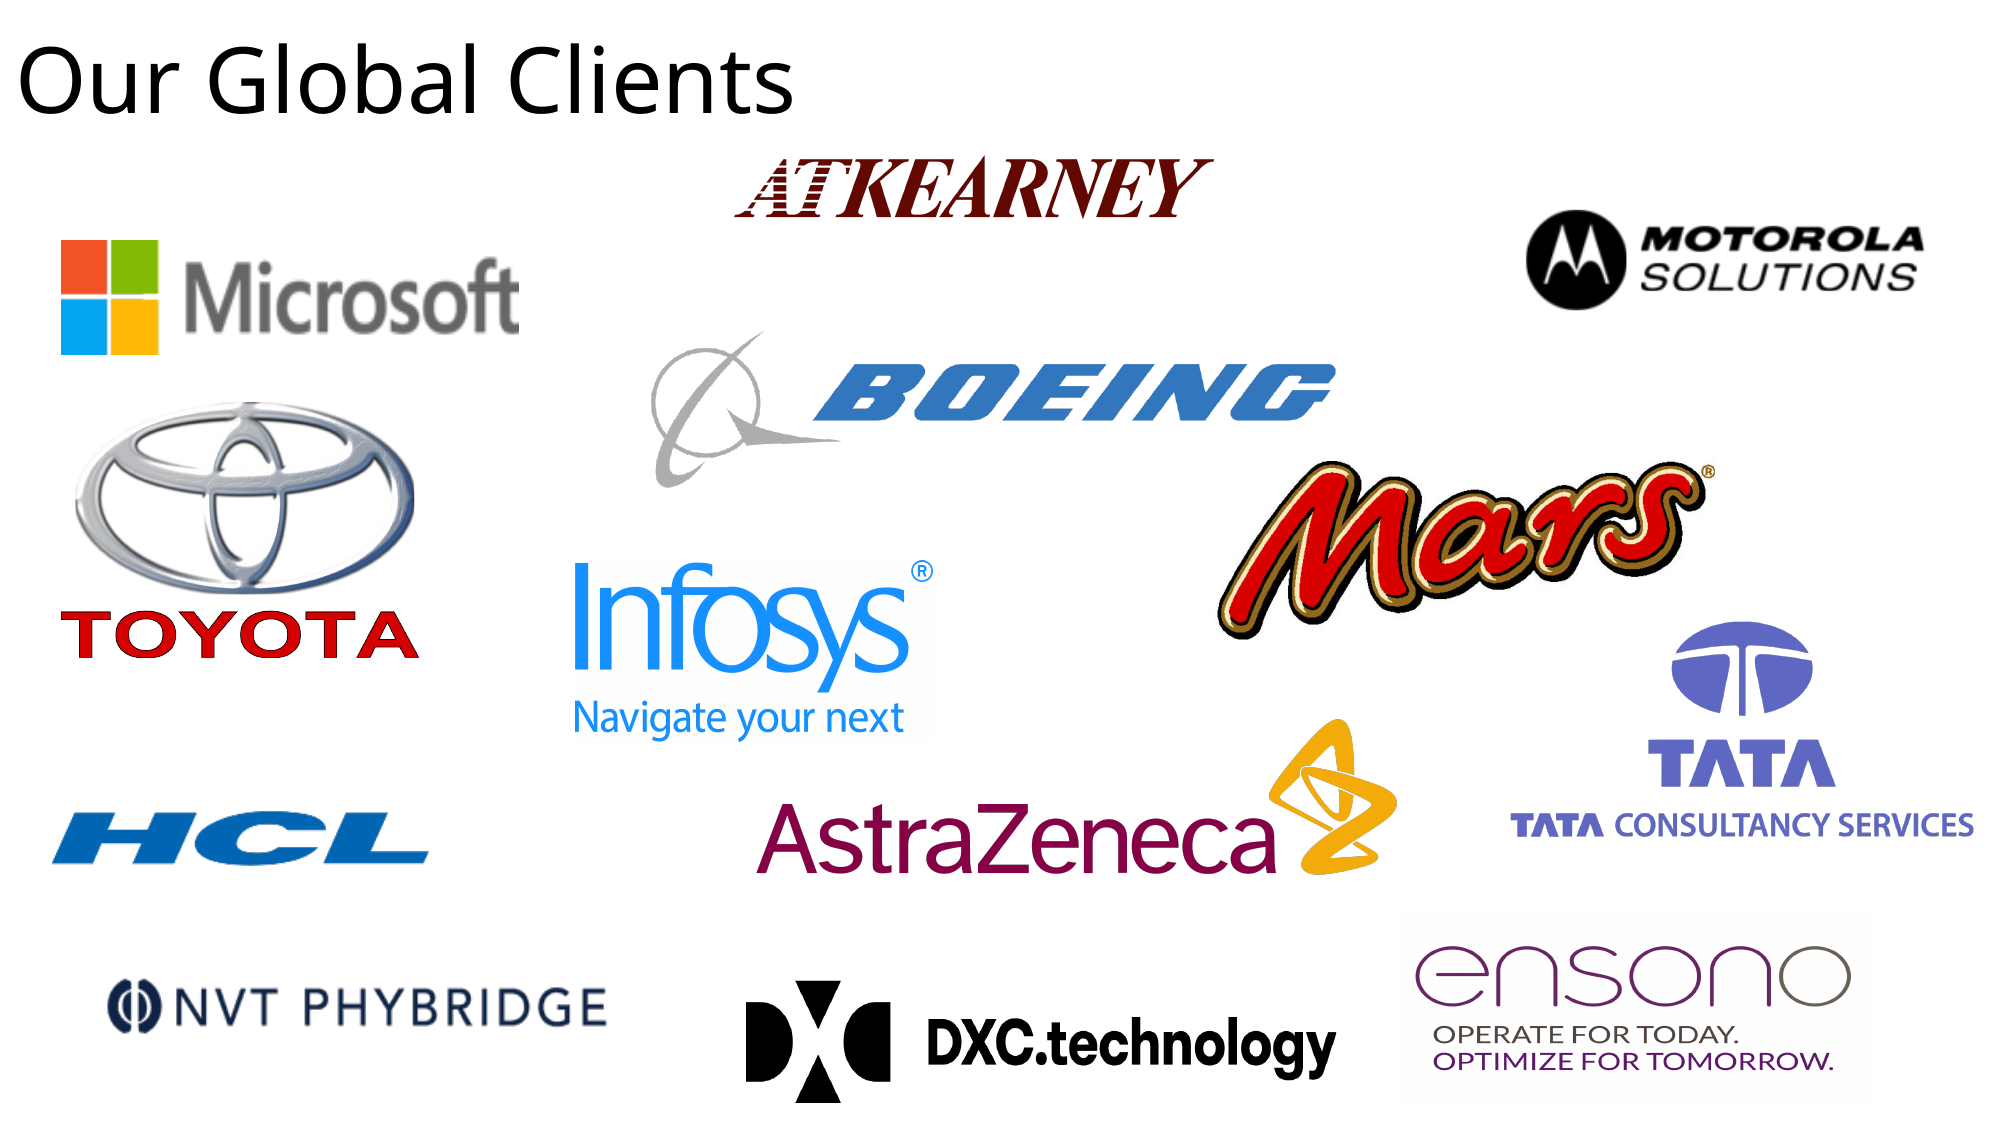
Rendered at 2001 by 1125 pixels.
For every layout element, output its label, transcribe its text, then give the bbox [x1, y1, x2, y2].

title Our Global Clients [0, 8, 1951, 159]
picture [732, 153, 1216, 221]
picture [575, 560, 1401, 886]
picture [61, 402, 419, 659]
picture [0, 757, 615, 1105]
picture [61, 240, 519, 355]
picture [744, 978, 1338, 1105]
picture [1459, 141, 1990, 380]
picture [1396, 908, 1870, 1105]
picture [641, 322, 1975, 838]
